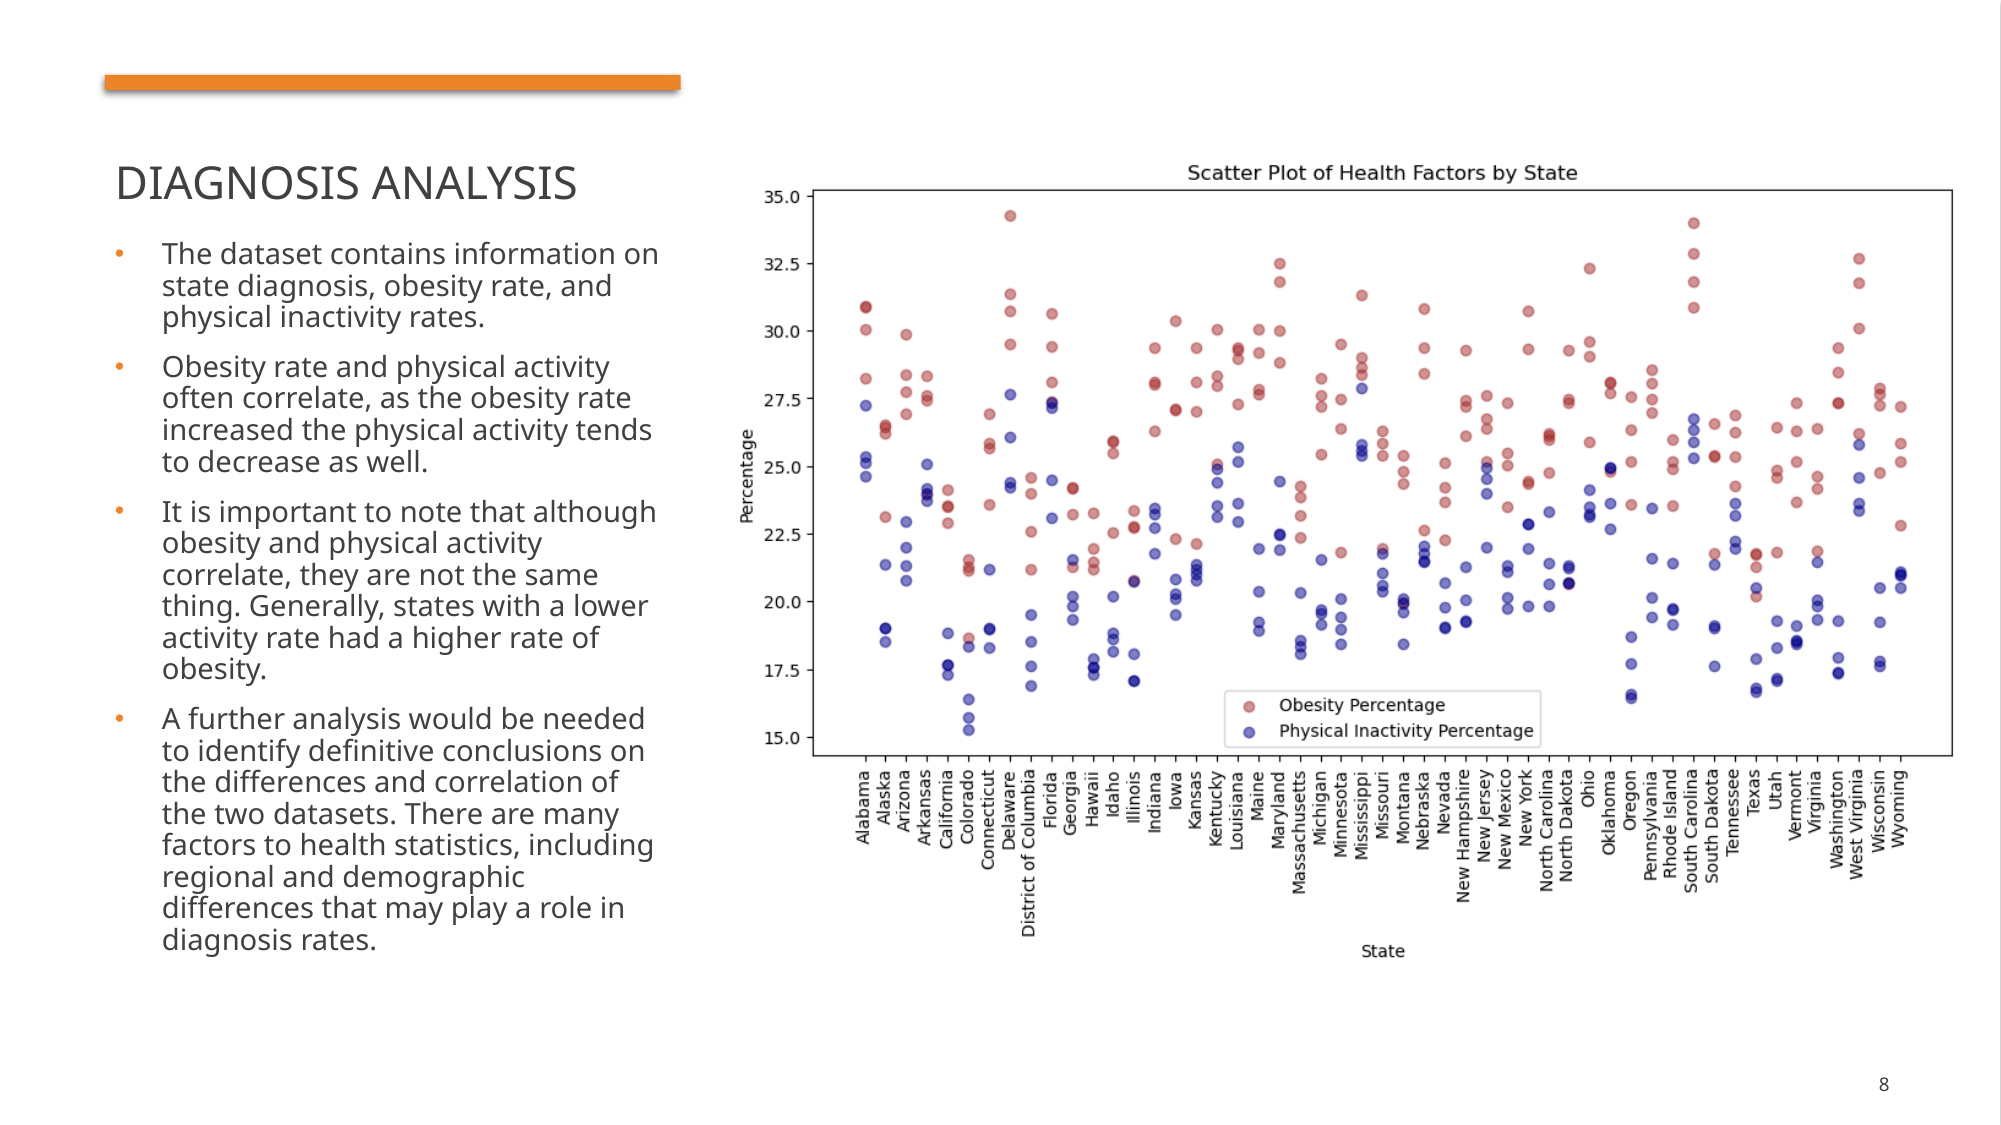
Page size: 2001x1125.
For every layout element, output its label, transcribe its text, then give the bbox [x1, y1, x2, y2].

text_box The dataset contains information on state diagnosis, obesity rate, and physical inactivity rates. Obesity rate and physical activity often correlate, as the obesity rate increased the physical activity tends to decrease as well. It is important to note that although obesity and physical activity correlate, they are not the same thing. Generally, states with a lower activity rate had a higher rate of obesity. A further analysis would be needed to identify definitive conclusions on the differences and correlation of the two datasets. There are many factors to health statistics, including regional and demographic differences that may play a role in diagnosis rates. [100, 215, 686, 981]
picture [726, 152, 1964, 973]
title diagnosis Analysis [100, 115, 686, 215]
slide_number 8 [1732, 1053, 1905, 1114]
